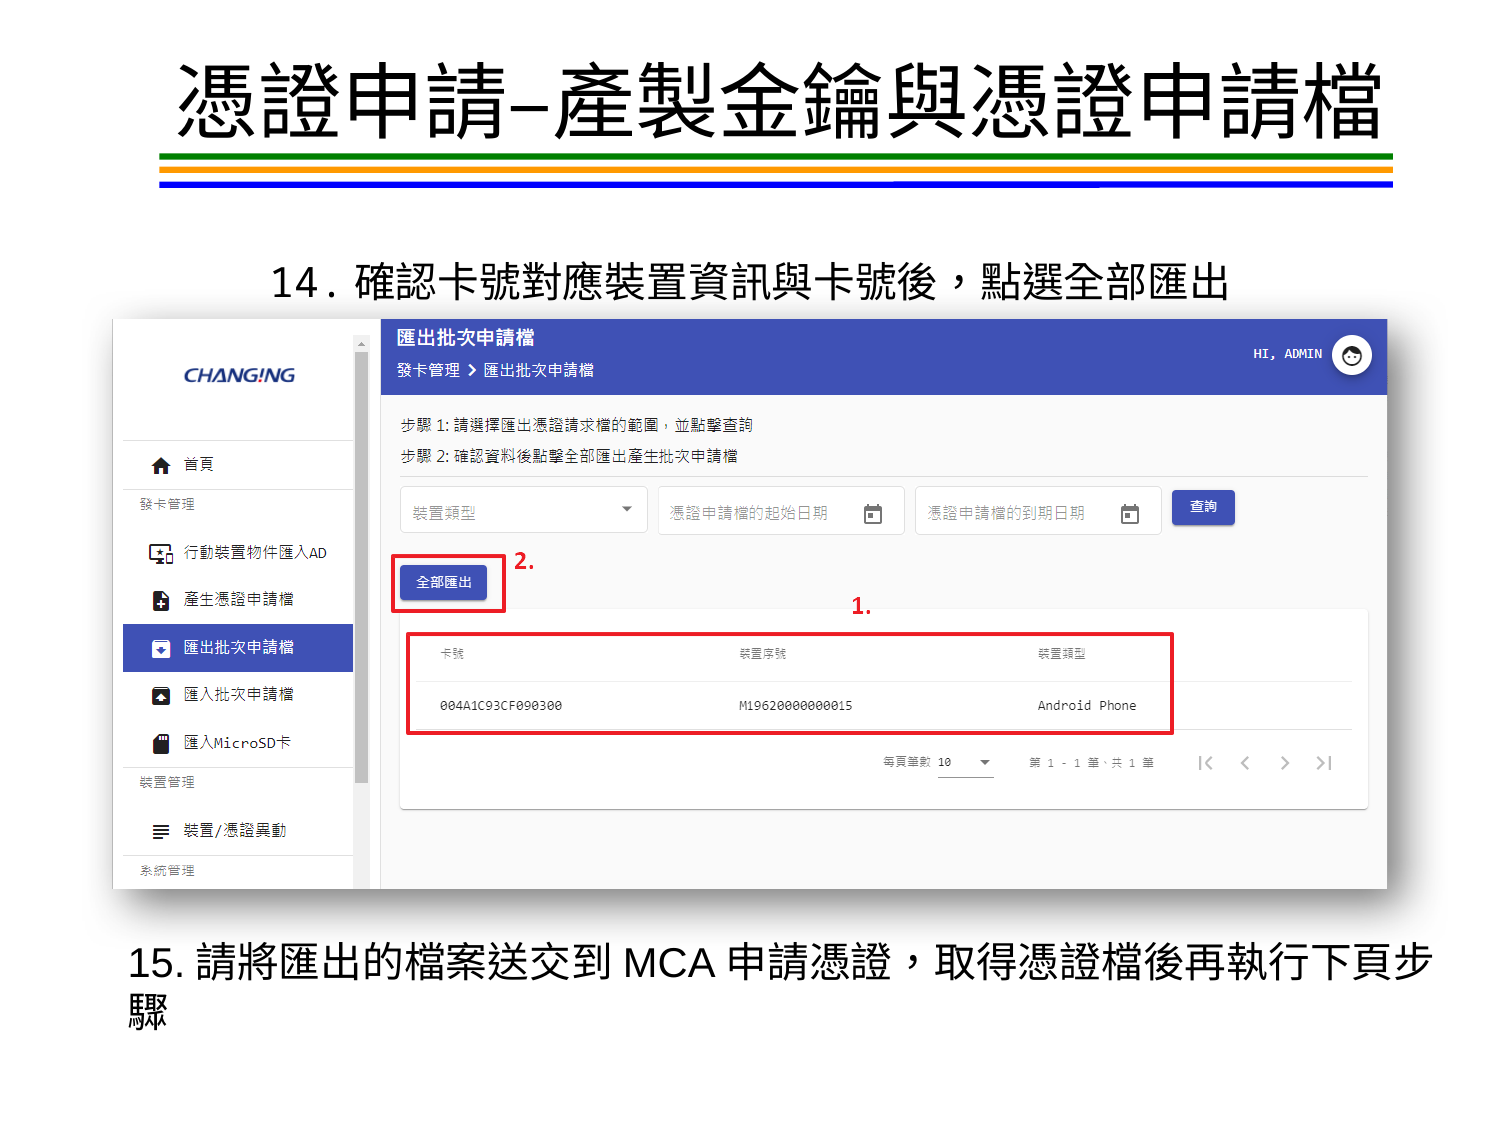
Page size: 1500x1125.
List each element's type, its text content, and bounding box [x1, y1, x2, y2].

title 憑證申請–產製金鑰與憑證申請檔 [112, 78, 1448, 157]
list 14.確認卡號對應裝置資訊與卡號後，點選全部匯出 [112, 255, 1388, 306]
list 15.請將匯出的檔案送交到MCA申請憑證，取得憑證檔後再執行下頁步驟 [112, 928, 1463, 979]
picture [112, 319, 1388, 889]
